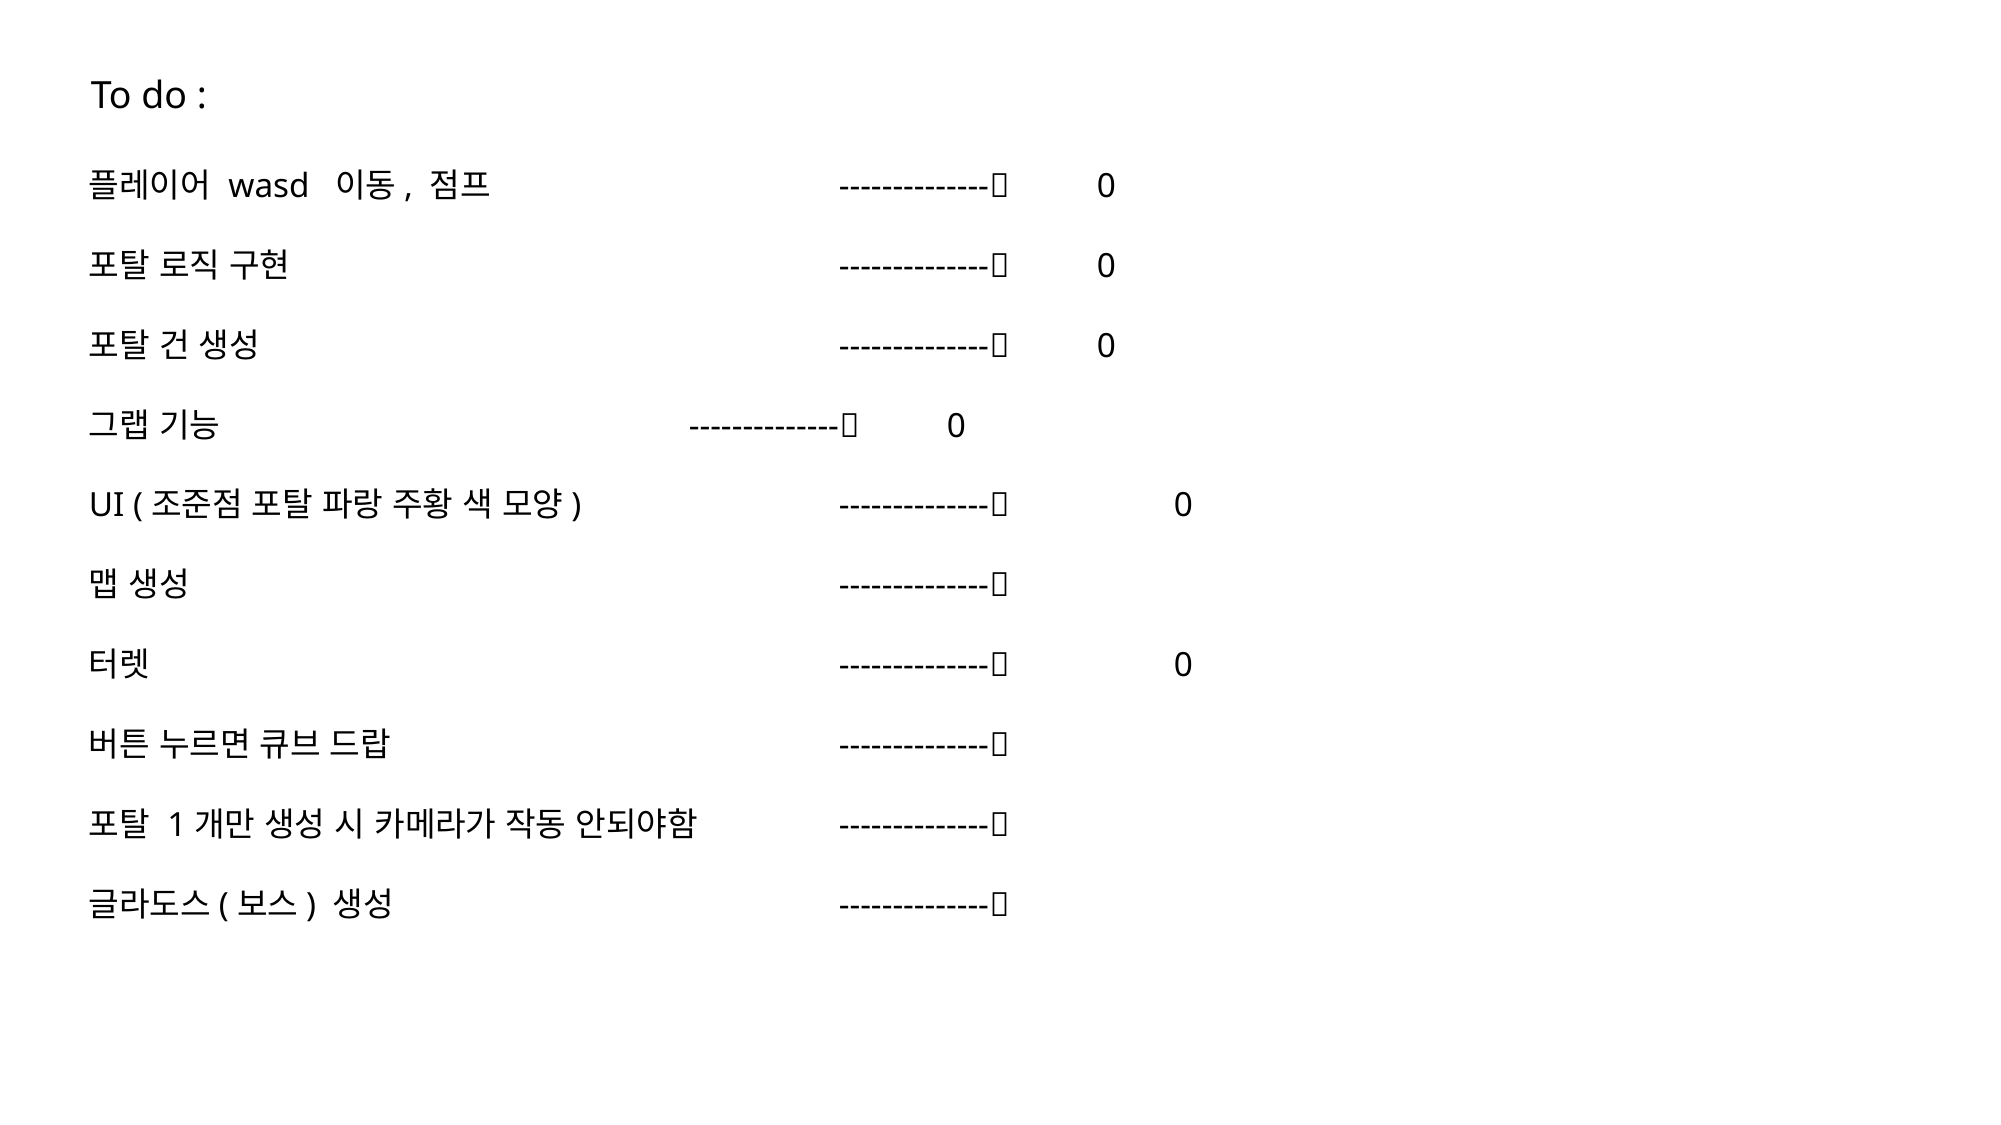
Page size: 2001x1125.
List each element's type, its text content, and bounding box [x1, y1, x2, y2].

text_box 플레이어 wasd 이동, 점프 -------------- 0 포탈 로직 구현 -------------- 0 포탈 건 생성 -------------- 0 그랩 기능 -------------- 0 UI (조준점 포탈 파랑 주황 색 모양) -------------- 0 맵 생성 -------------- 터렛 -------------- 0 버튼 누르면 큐브 드랍 -------------- 포탈 1개만 생성 시 카메라가 작동 안되야함 -------------- 글라도스(보스) 생성 -------------- [74, 156, 1901, 931]
text_box To do : [76, 63, 223, 123]
